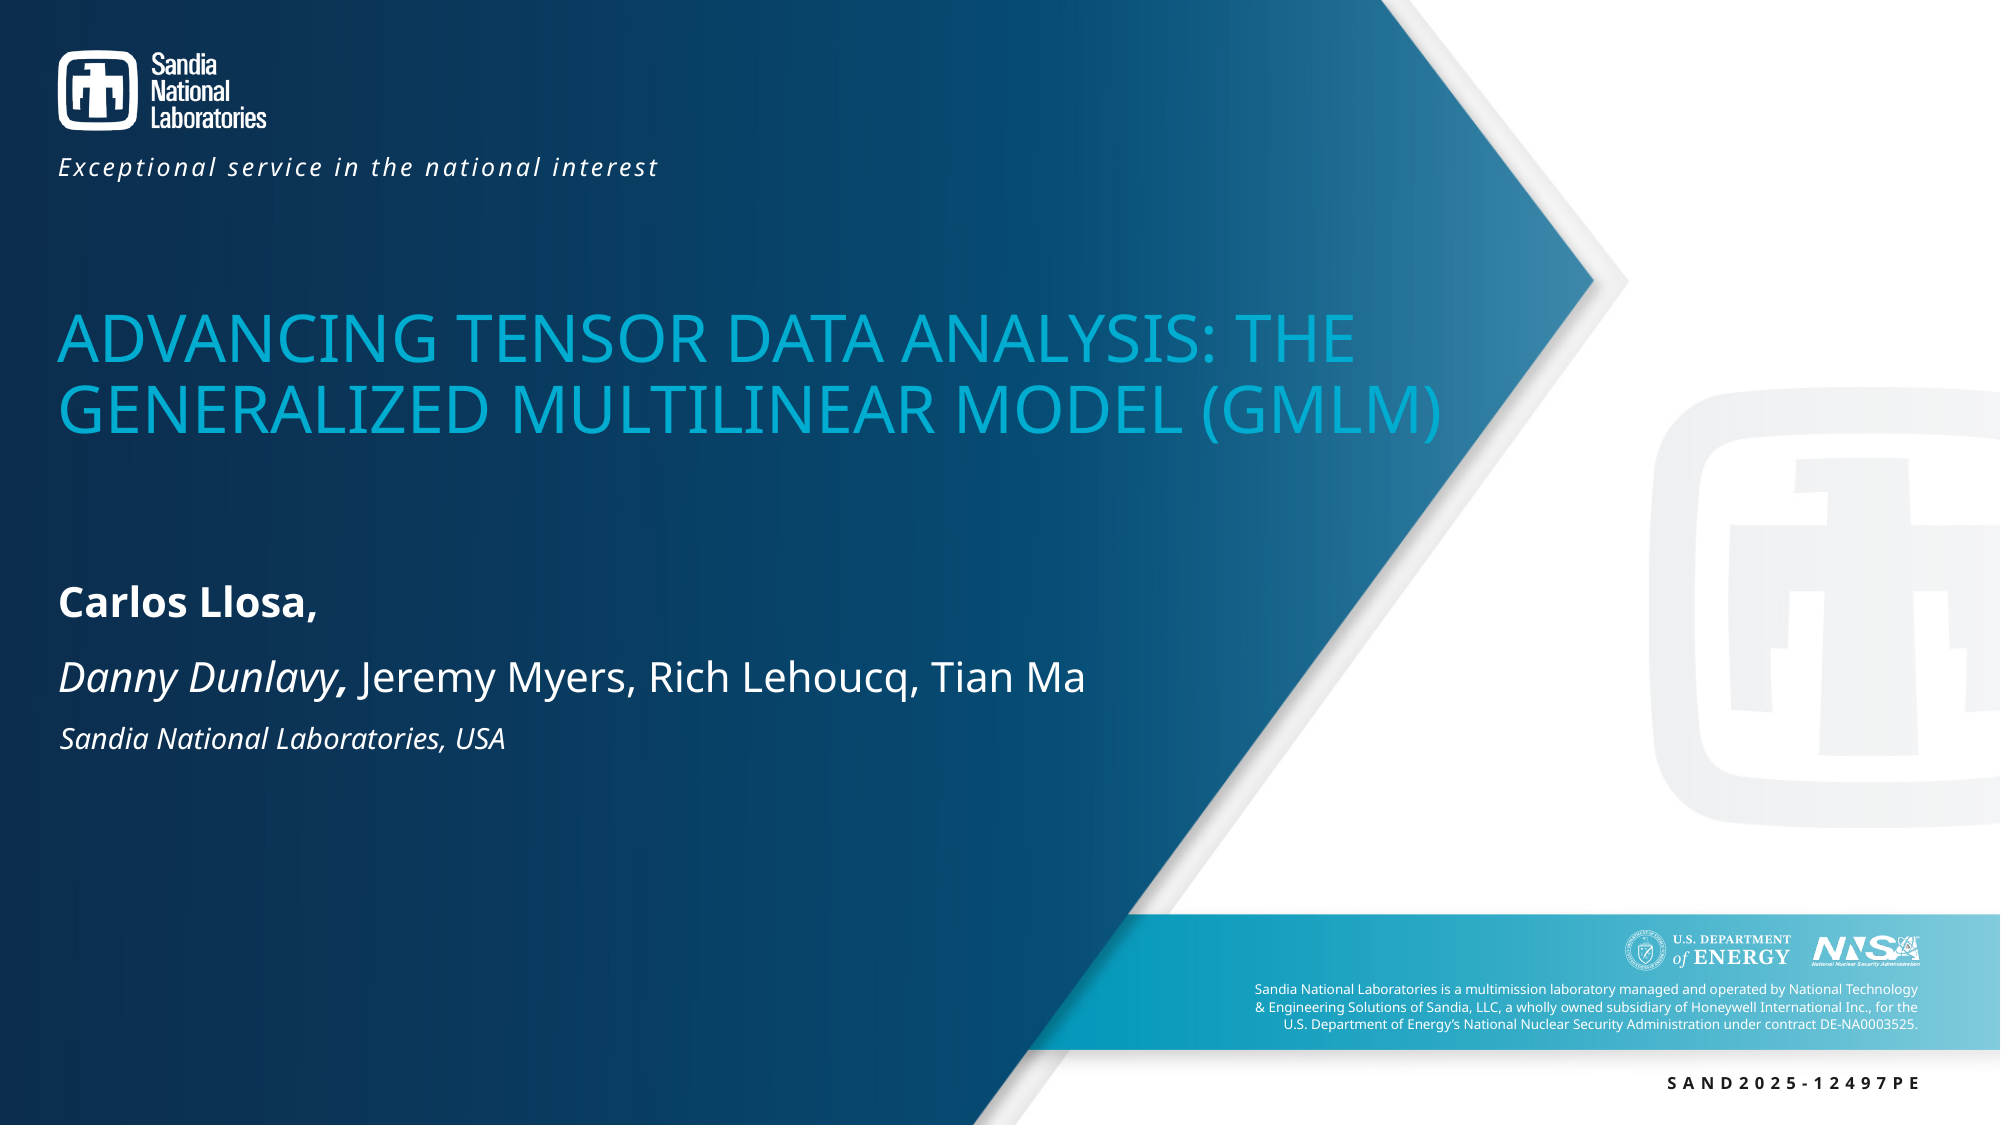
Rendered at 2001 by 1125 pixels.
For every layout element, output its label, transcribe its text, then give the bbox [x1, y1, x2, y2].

list SAND2025-12497PE [1456, 1072, 1920, 1102]
title Advancing Tensor Data Analysis: The Generalized Multilinear Model (GMLM) [57, 295, 1457, 448]
list Sandia National Laboratories, USA [57, 720, 849, 794]
subtitle Carlos Llosa, Danny Dunlavy, Jeremy Myers, Rich Lehoucq, Tian Ma [57, 609, 1186, 701]
picture [0, 0, 2001, 1125]
